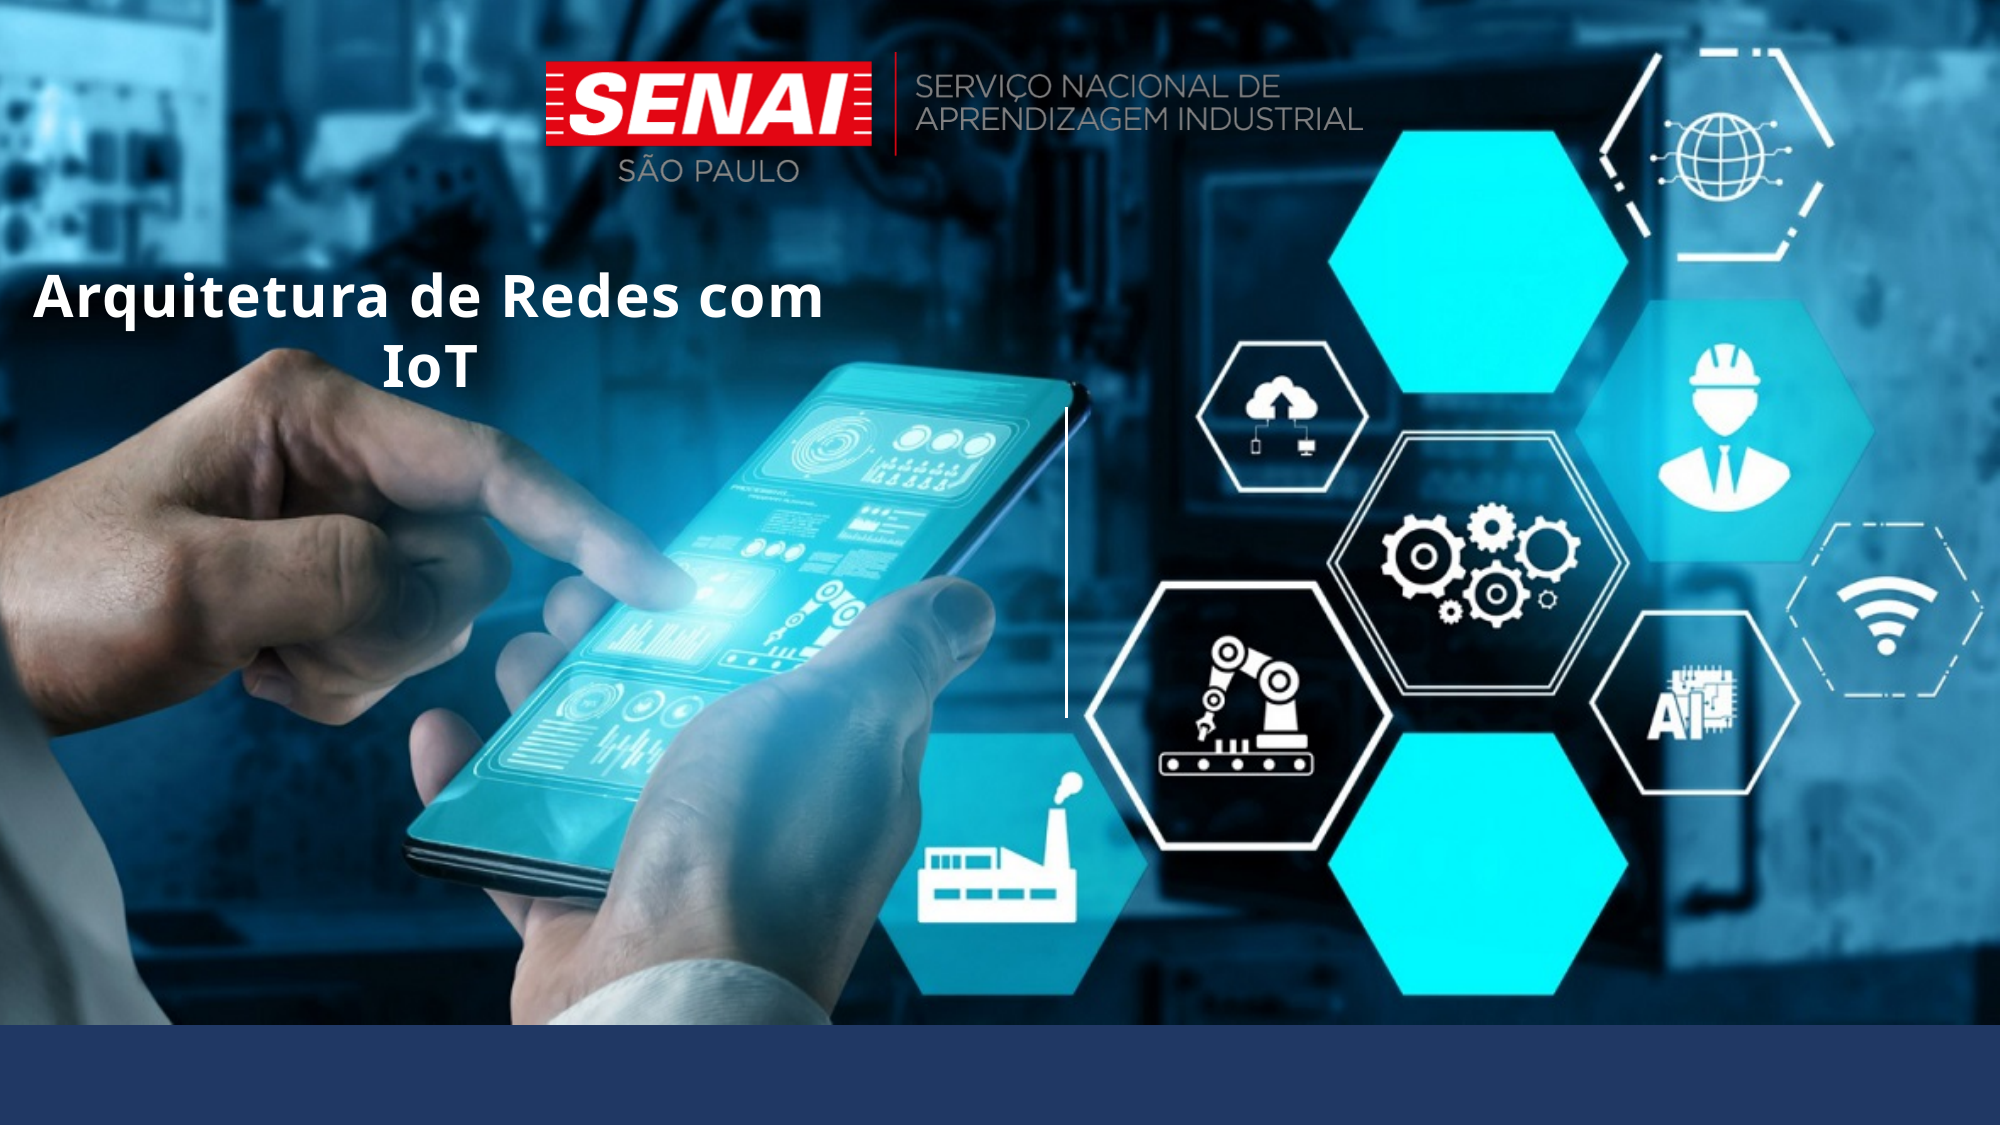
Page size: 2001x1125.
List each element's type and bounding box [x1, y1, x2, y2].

text_box [0, 1025, 2000, 1125]
picture [0, 0, 2000, 1025]
